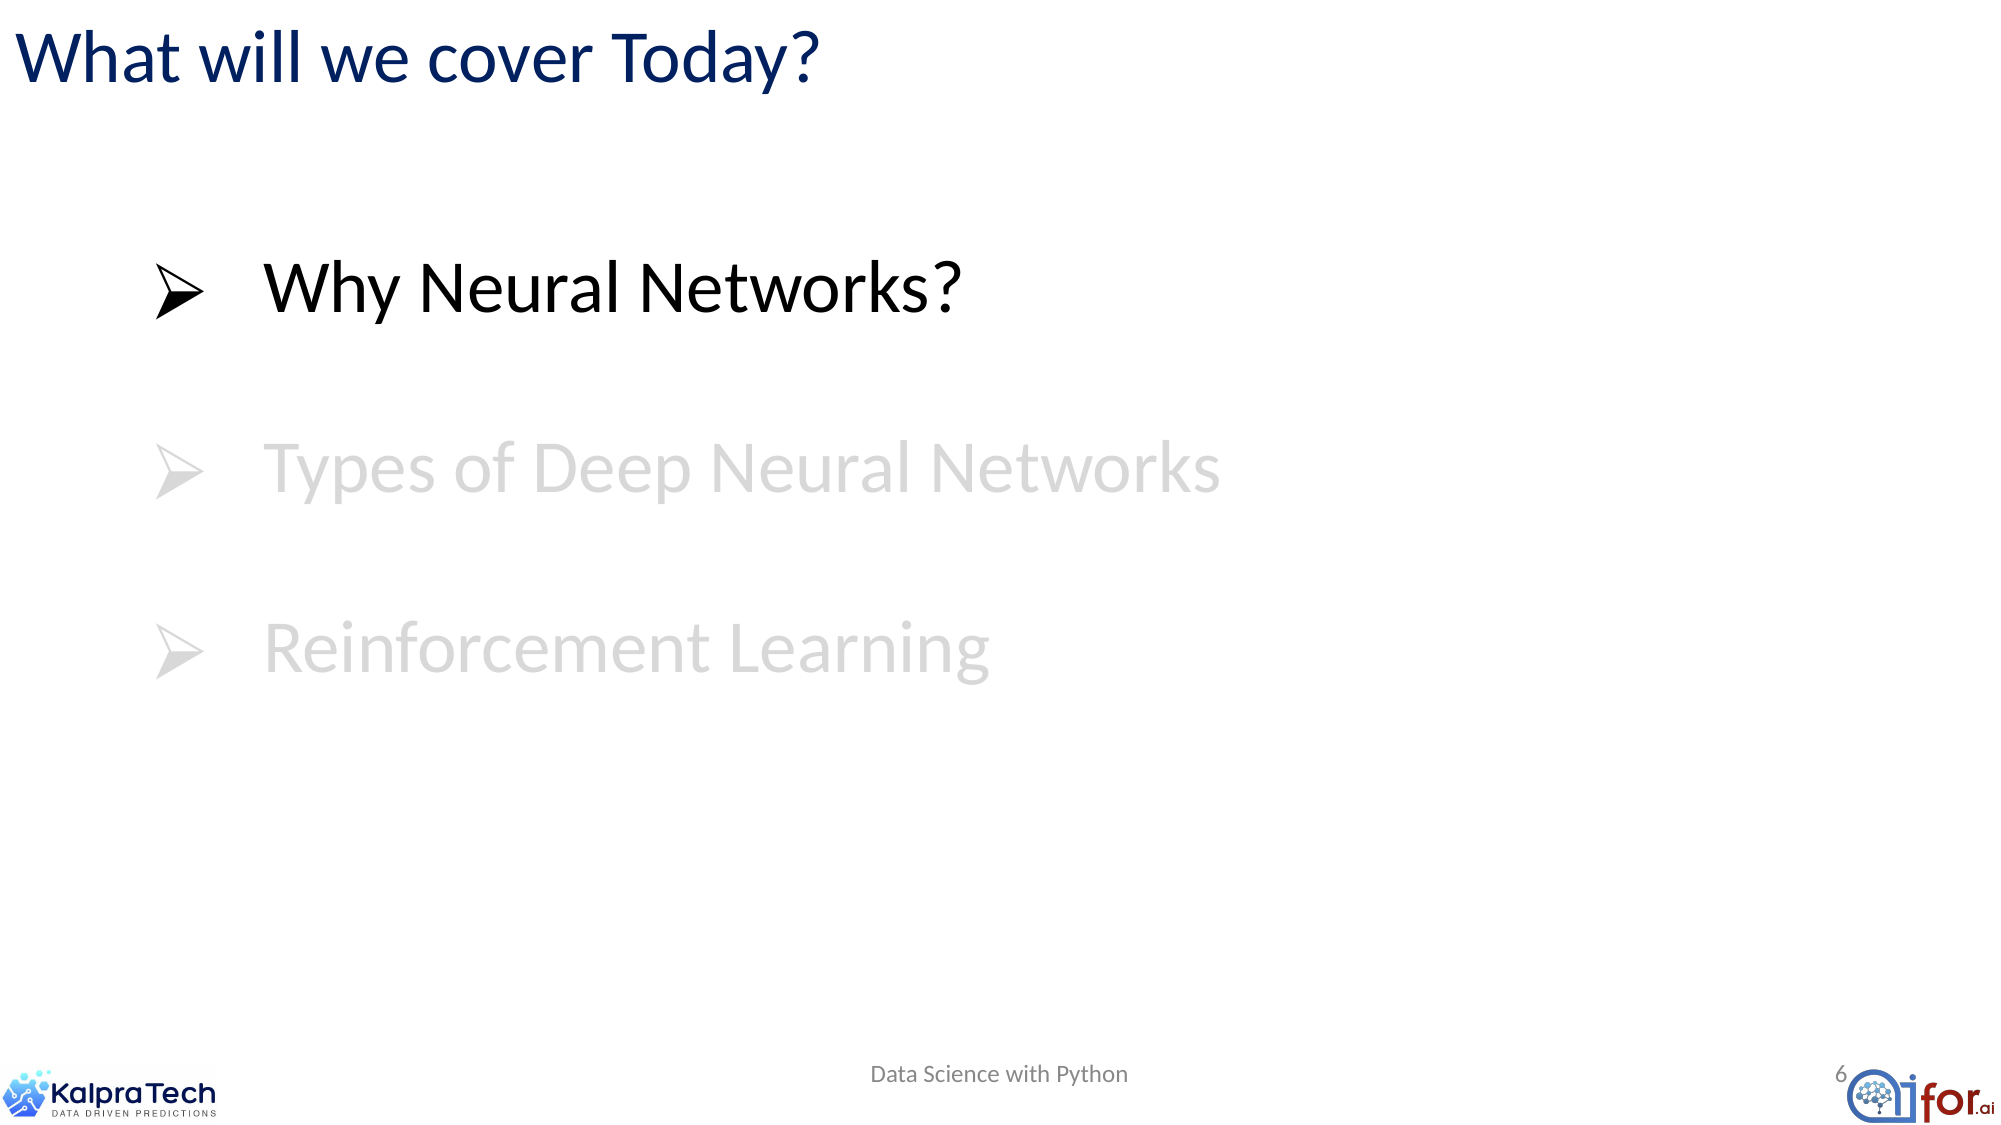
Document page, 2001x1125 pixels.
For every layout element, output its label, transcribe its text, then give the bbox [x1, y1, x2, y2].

text_box Why Neural Networks? Types of Deep Neural Networks Reinforcement Learning [137, 230, 1247, 966]
picture [0, 1065, 219, 1124]
picture [1845, 1065, 2000, 1125]
slide_number ‹#› [1412, 1042, 1863, 1103]
text_box What will we cover Today? [0, 0, 847, 105]
footer Data Science with Python [662, 1042, 1338, 1103]
